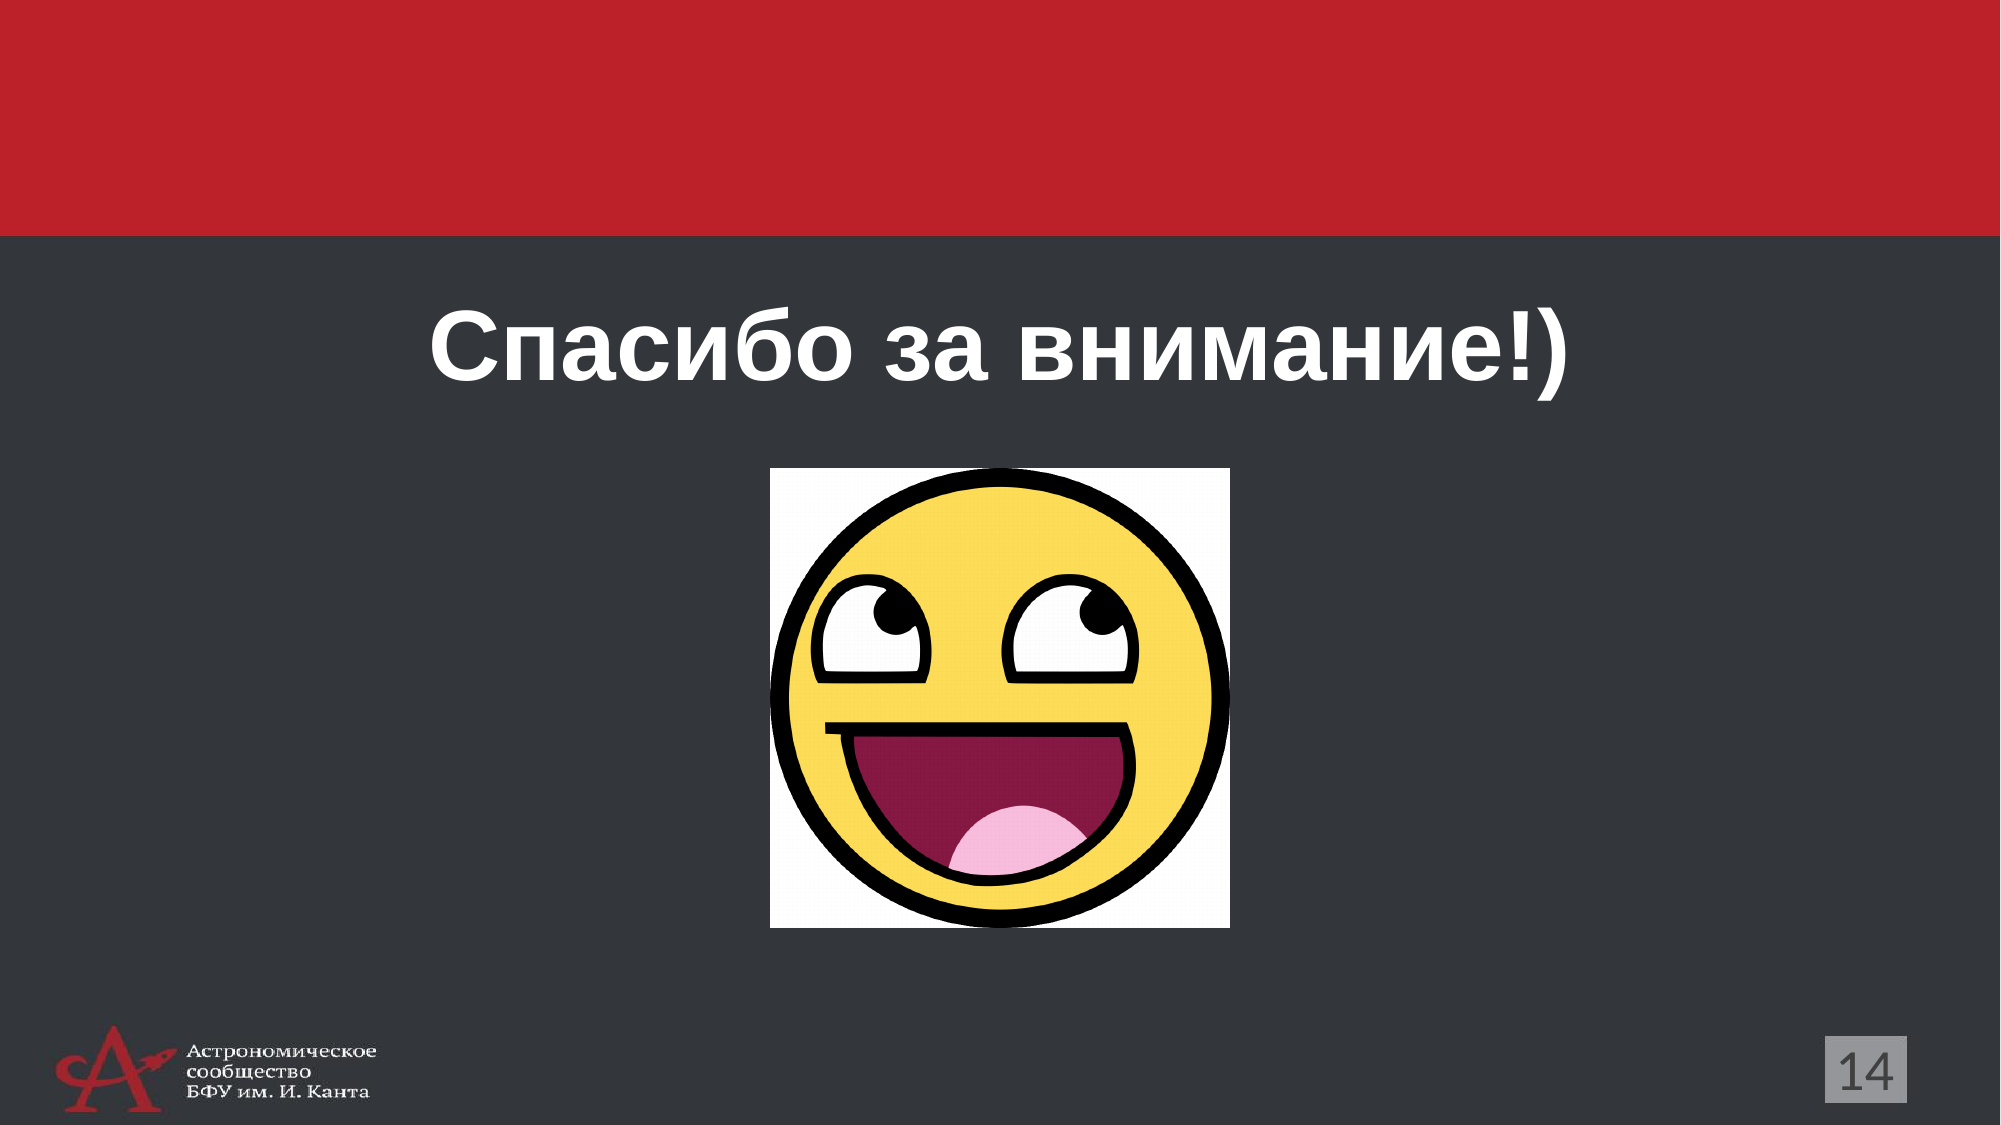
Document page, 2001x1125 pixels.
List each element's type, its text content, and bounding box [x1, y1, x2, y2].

title Спасибо за внимание!) [327, 273, 1673, 426]
picture [0, 0, 2001, 1125]
slide_number 14 [1817, 1036, 1910, 1097]
